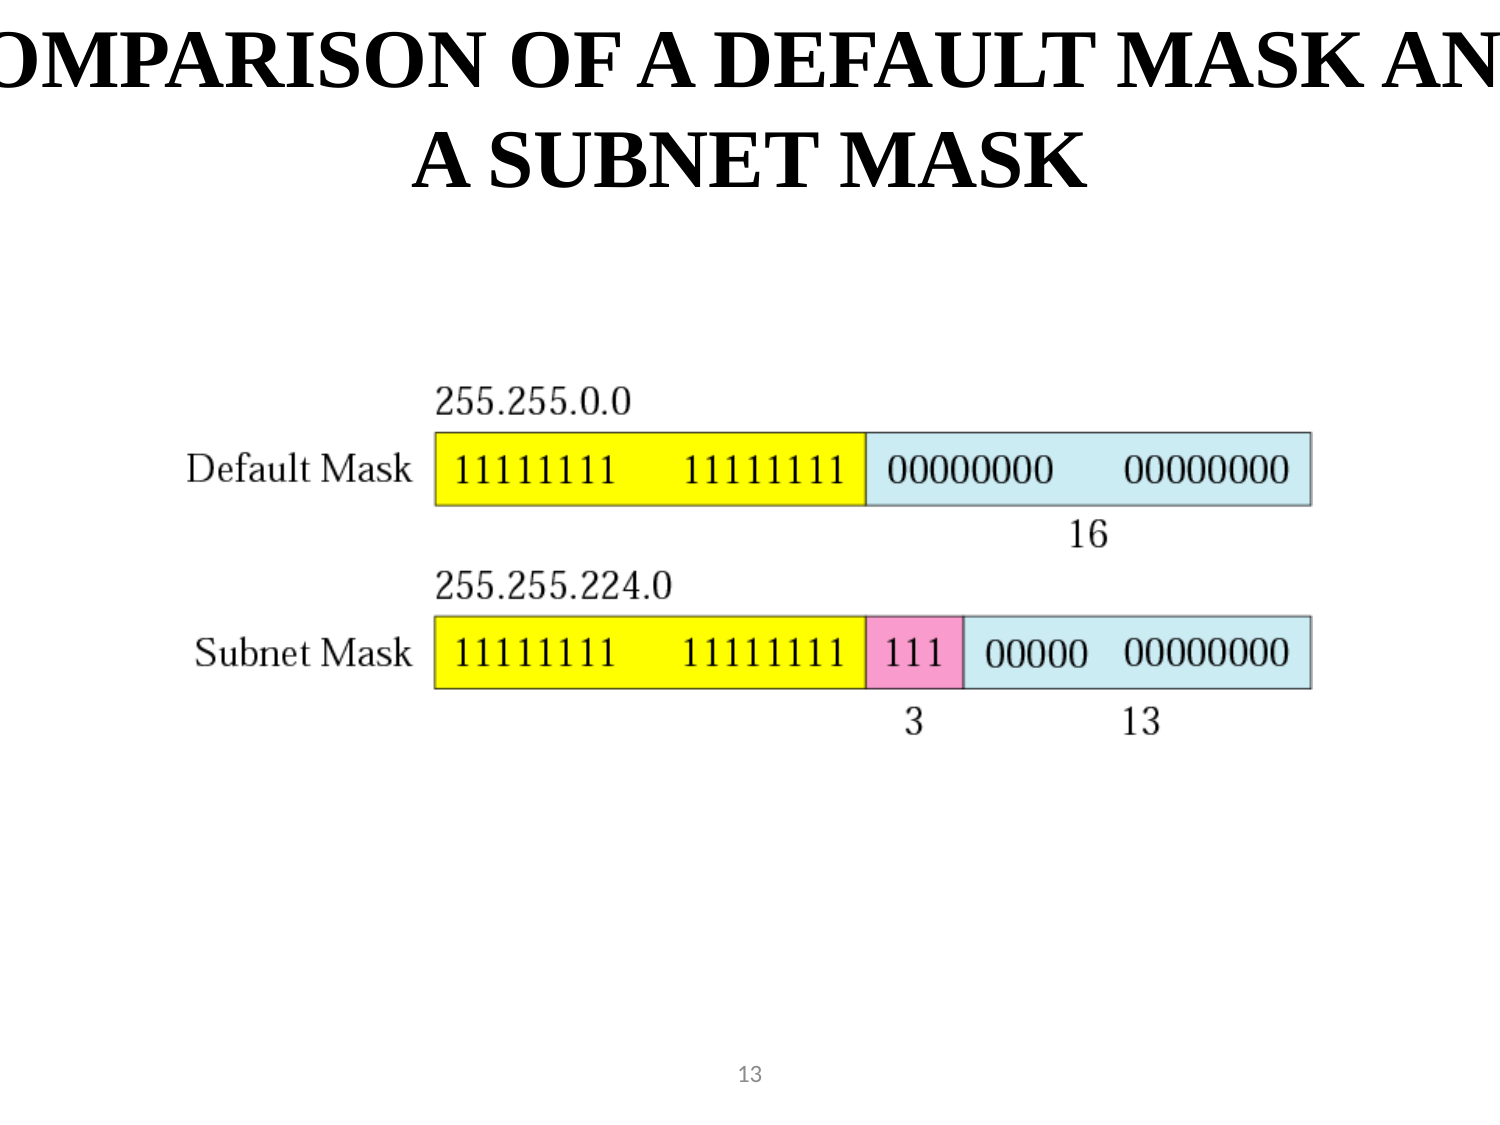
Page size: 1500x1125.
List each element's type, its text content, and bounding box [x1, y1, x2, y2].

picture [186, 378, 1313, 747]
footer 13 [512, 1042, 988, 1103]
text_box Comparison of a default mask and a subnet mask [0, 0, 1500, 212]
